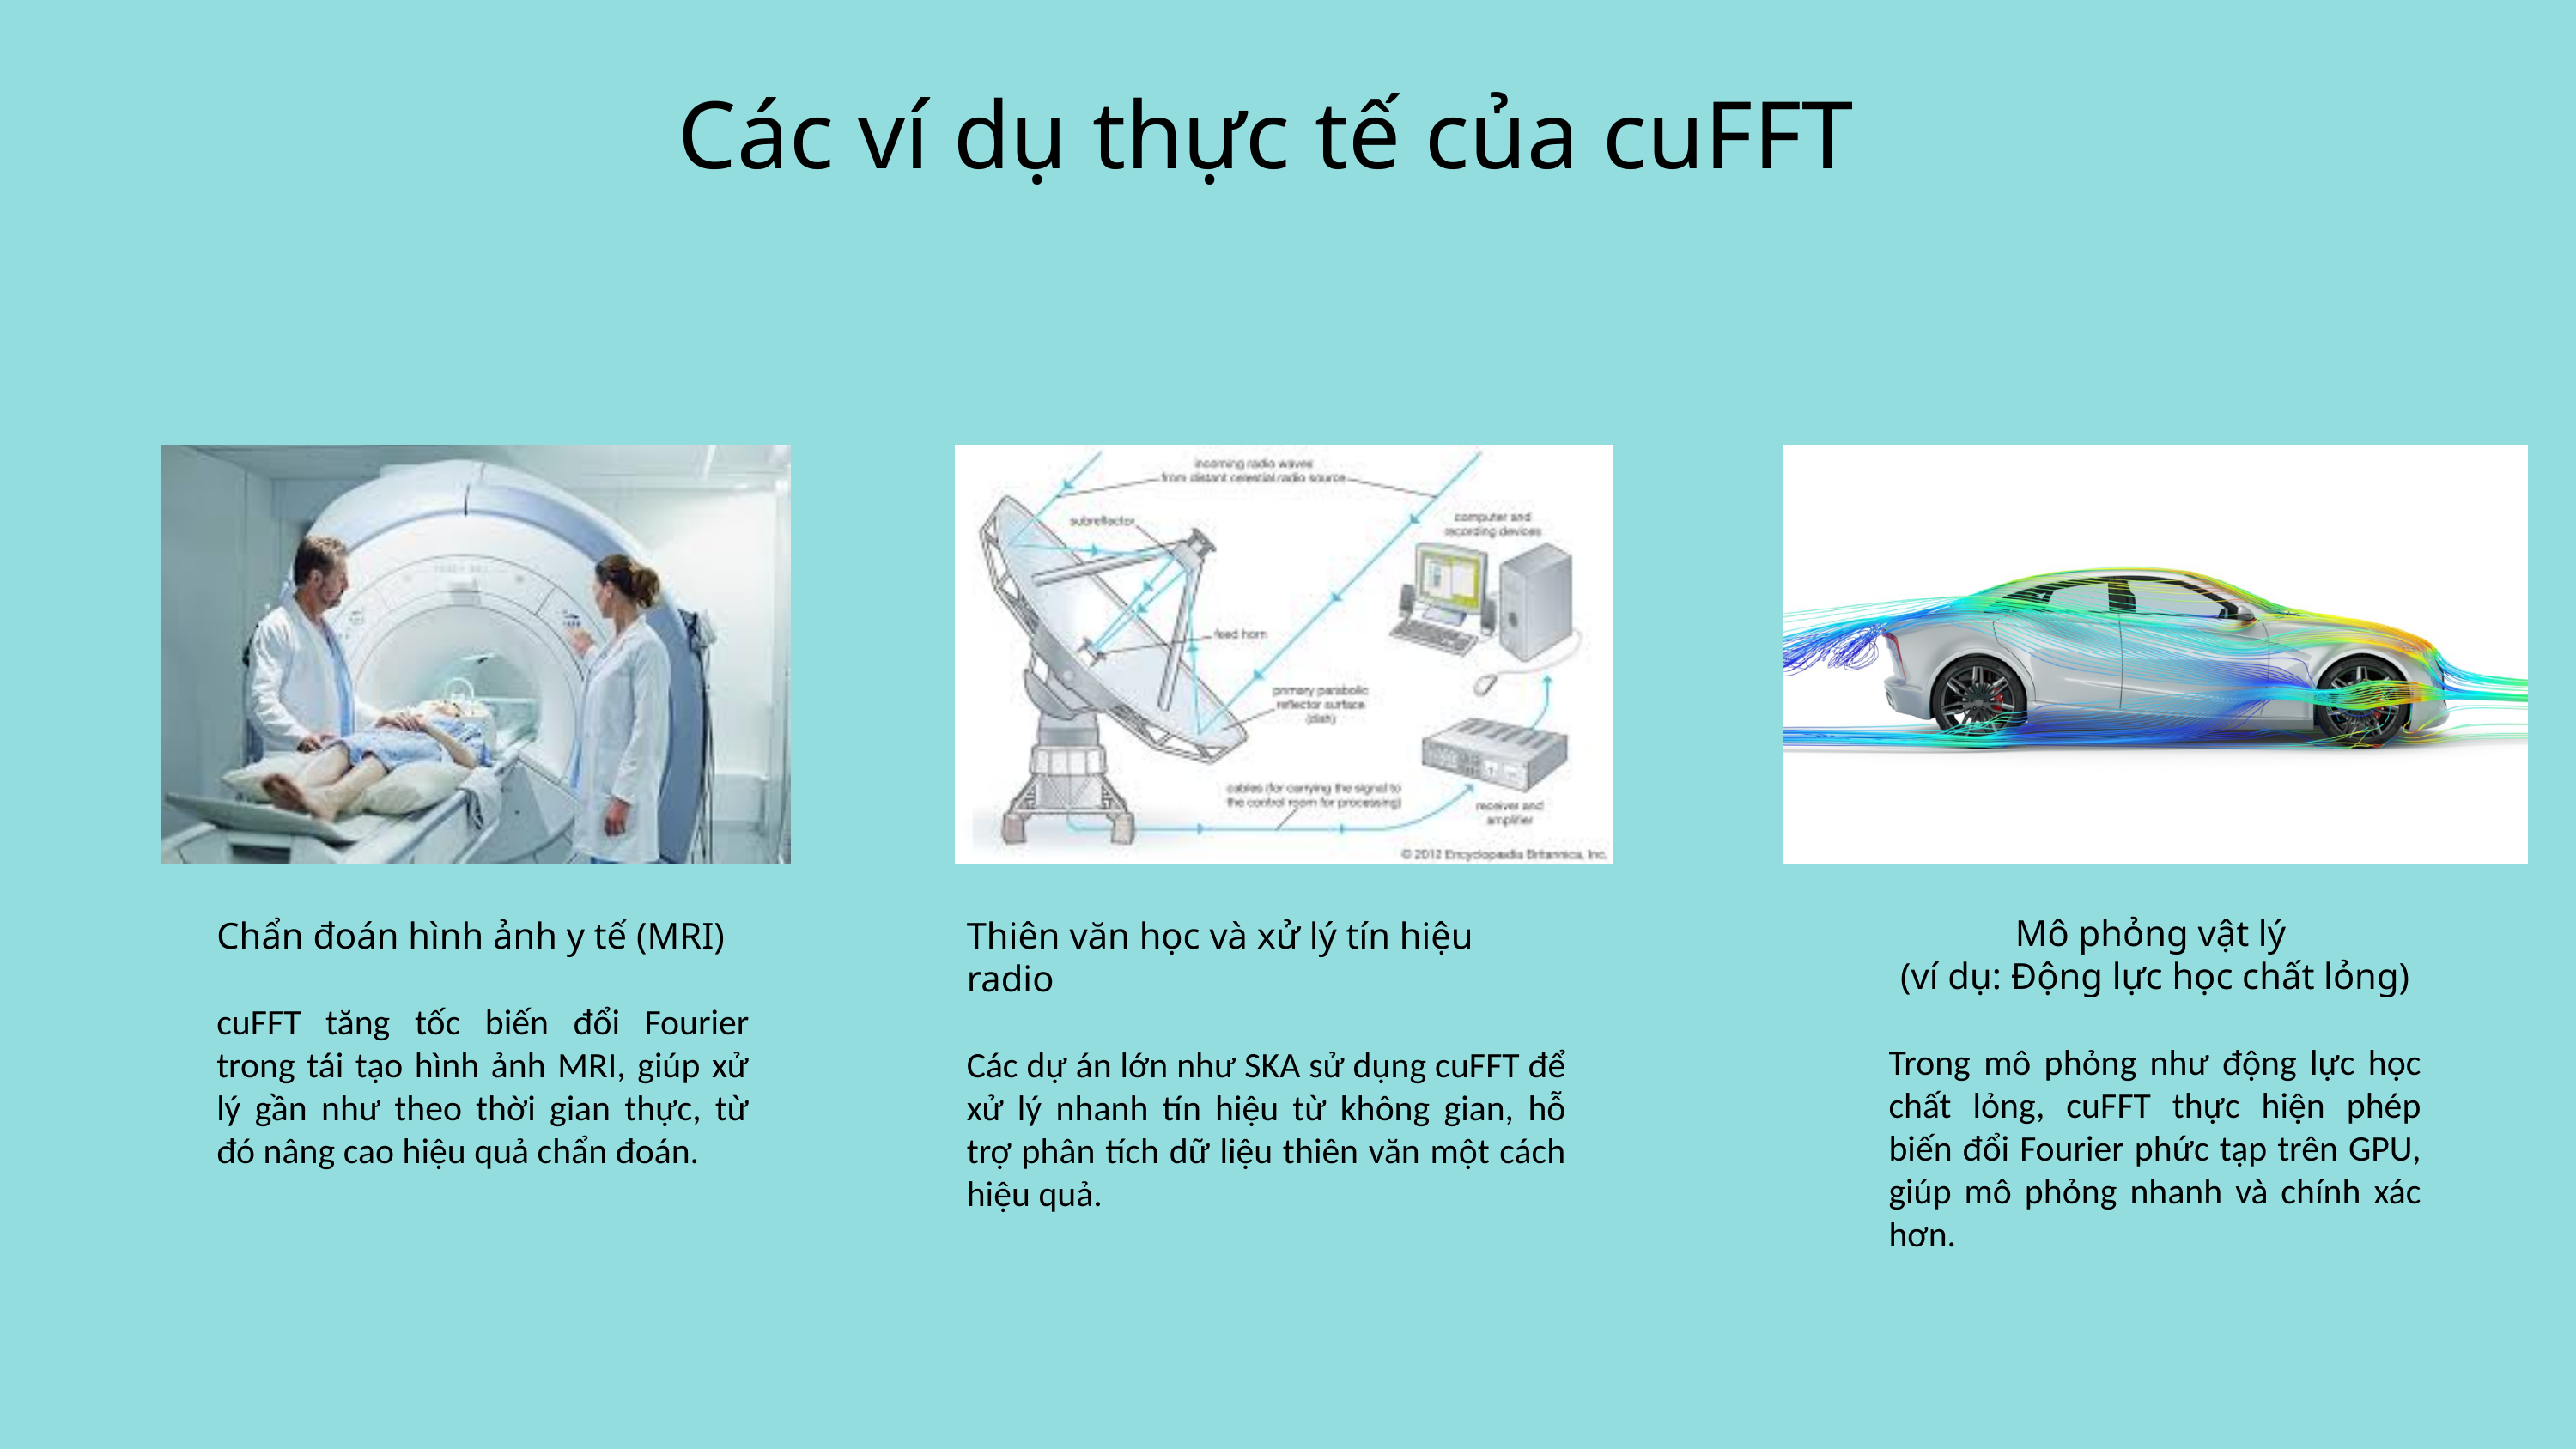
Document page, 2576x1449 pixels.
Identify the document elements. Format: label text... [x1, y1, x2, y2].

text_box Mô phỏng vật lý (ví dụ: Động lực học chất lỏng) Trong mô phỏng như động lực học chất lỏng, cuFFT thực hiện phép biến đổi Fourier phức tạp trên GPU, giúp mô phỏng nhanh và chính xác hơn. [1875, 904, 2434, 1260]
picture [1783, 445, 2528, 864]
picture [955, 445, 1613, 864]
text_box Chẩn đoán hình ảnh y tế (MRI) cuFFT tăng tốc biến đổi Fourier trong tái tạo hình ảnh MRI, giúp xử lý gần như theo thời gian thực, từ đó nâng cao hiệu quả chẩn đoán. [204, 906, 762, 1178]
picture [161, 445, 791, 864]
text_box Các ví dụ thực tế của cuFFT [428, 70, 2104, 194]
text_box Thiên văn học và xử lý tín hiệu radio Các dự án lớn như SKA sử dụng cuFFT để xử lý nhanh tín hiệu từ không gian, hỗ trợ phân tích dữ liệu thiên văn một cách hiệu quả. [954, 906, 1579, 1221]
